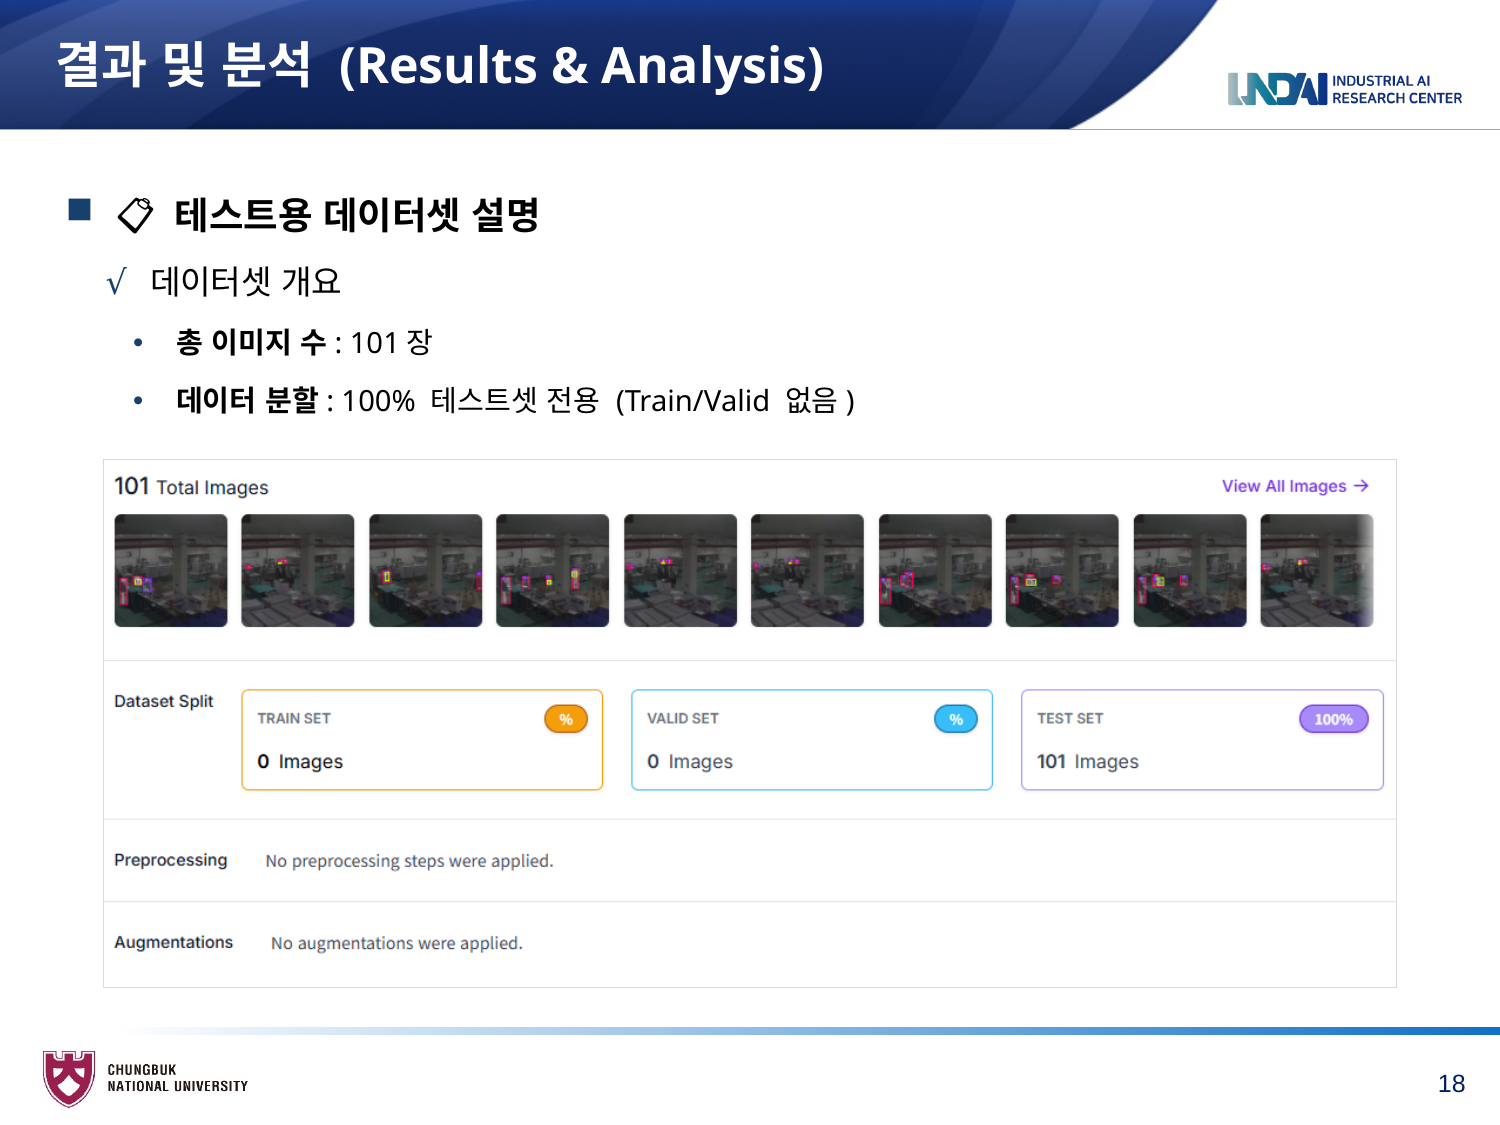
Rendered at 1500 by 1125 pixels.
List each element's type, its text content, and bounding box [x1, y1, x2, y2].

title 결과 및 분석 (Results & Analysis) [55, 10, 1375, 116]
picture [103, 458, 1397, 988]
text_box 📋 테스트용 데이터셋 설명 데이터셋 개요 총 이미지 수: 101장 데이터 분할: 100% 테스트셋 전용 (Train/Valid 없음) [65, 178, 1385, 418]
picture [41, 1049, 249, 1109]
picture [0, 0, 1500, 129]
